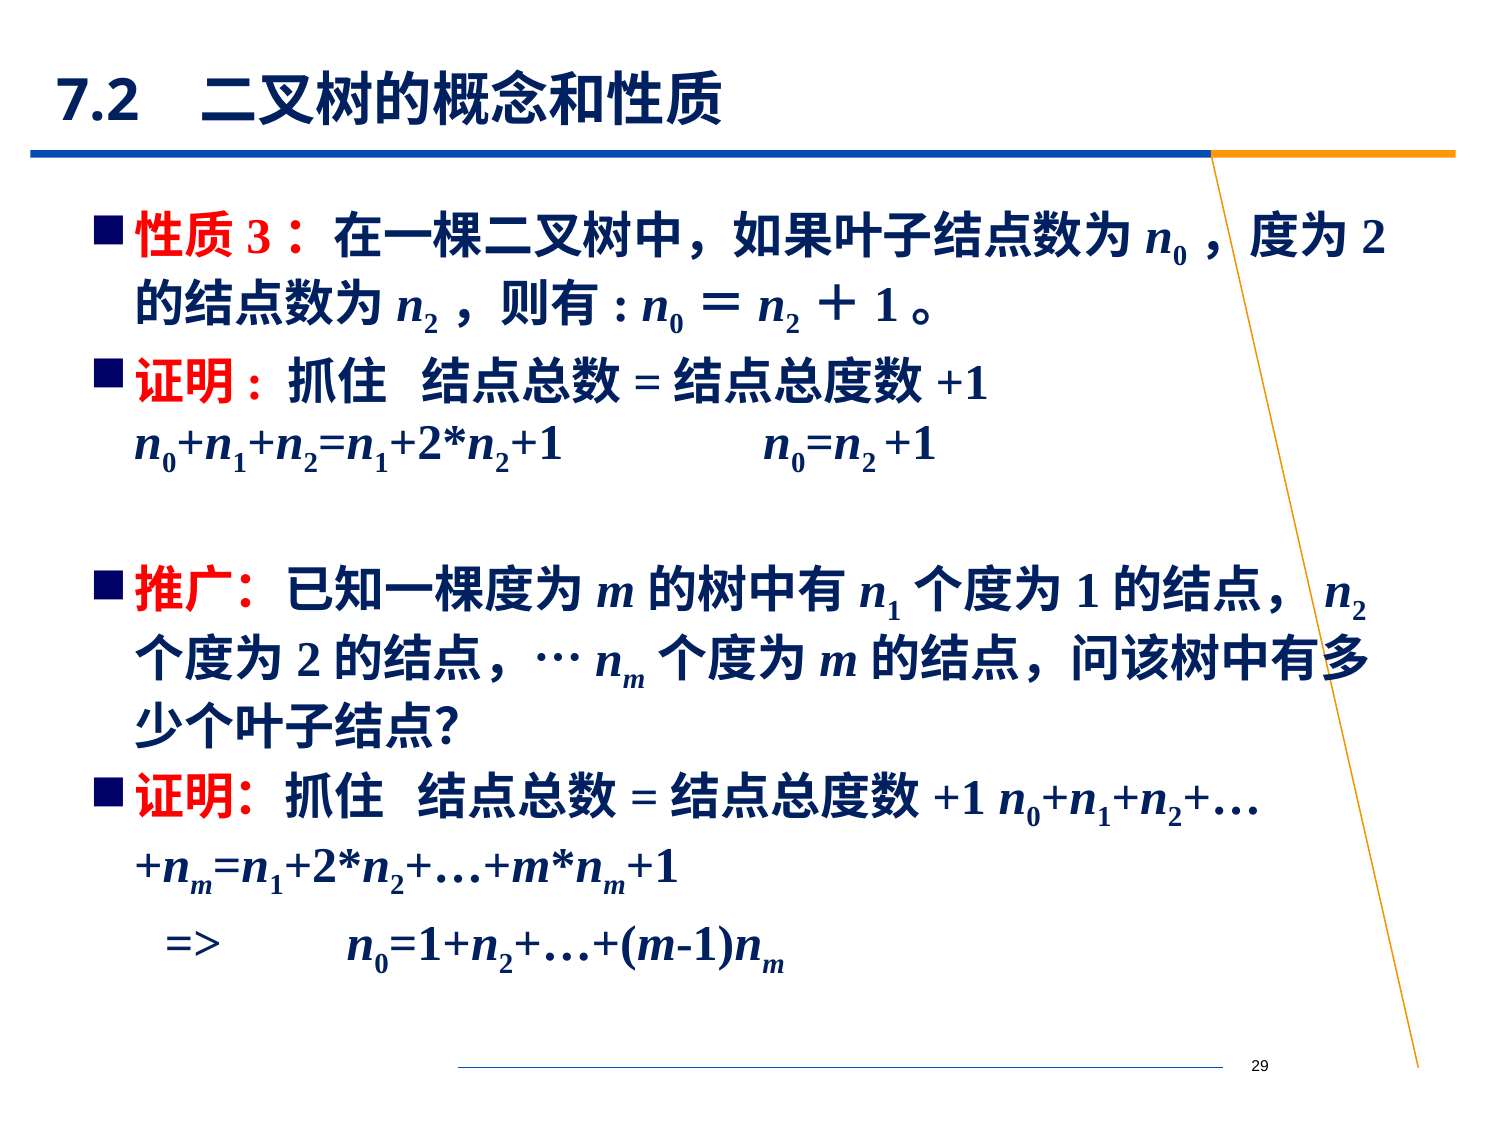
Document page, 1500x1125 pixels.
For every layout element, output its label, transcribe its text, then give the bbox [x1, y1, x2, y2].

text_box 性质3：在一棵二叉树中，如果叶子结点数为n0，度为2的结点数为n2，则有: n0＝n2＋1。 证明: 抓住 结点总数=结点总度数+1 n0+n1+n2=n1+2*n2+1 n0=n2 +1 推广：已知一棵度为m的树中有n1个度为1的结点，n2个度为2的结点，…nm个度为m的结点，问该树中有多少个叶子结点？ 证明：抓住 结点总数=结点总度数+1 n0+n1+n2+…+nm=n1+2*n2+…+m*nm+1 => n0=1+n2+…+(m-1)nm [74, 195, 1425, 361]
title 7.2 二叉树的概念和性质 [41, 64, 1392, 130]
